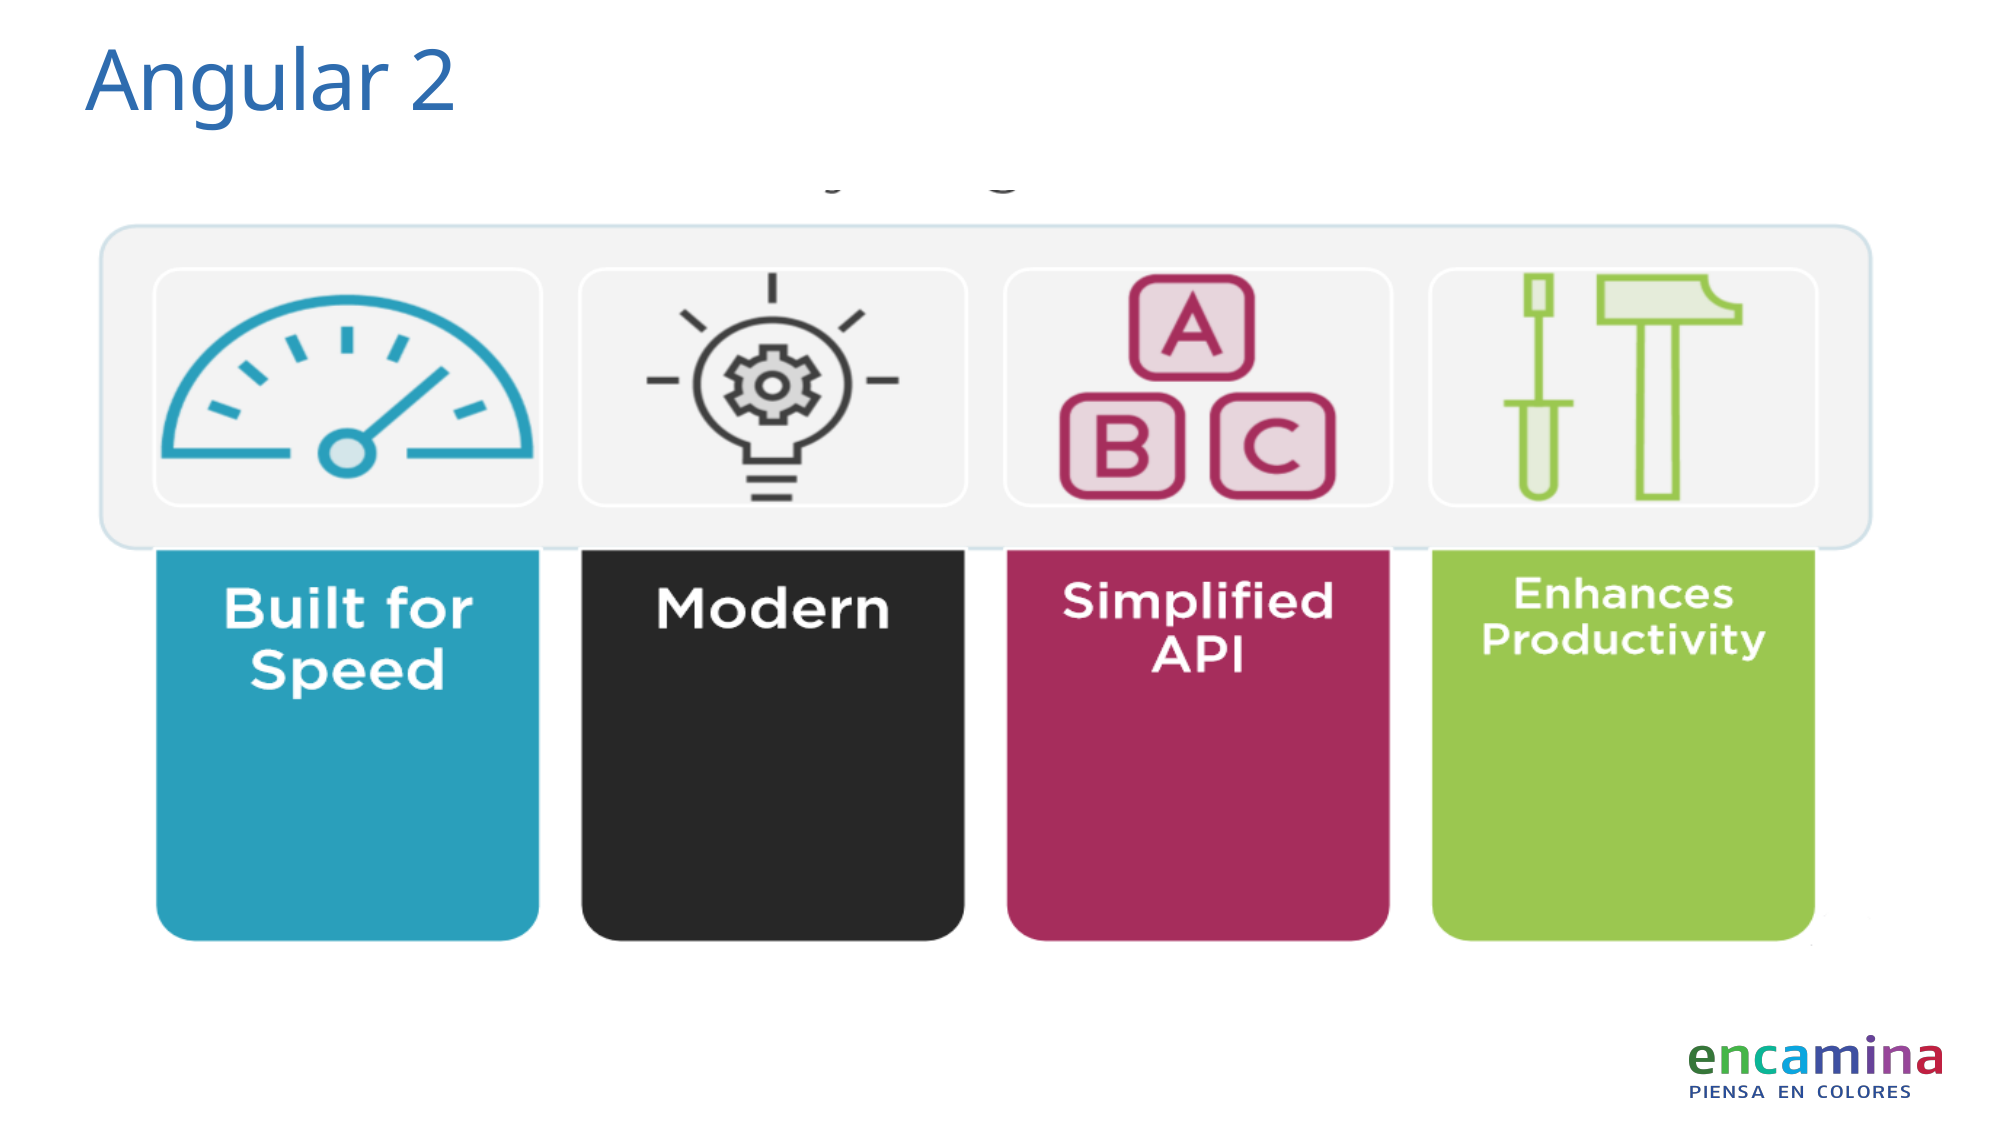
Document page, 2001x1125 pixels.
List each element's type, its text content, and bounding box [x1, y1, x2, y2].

picture [1689, 1035, 1942, 1098]
picture [84, 190, 1891, 983]
title Angular 2 [85, 37, 1915, 161]
